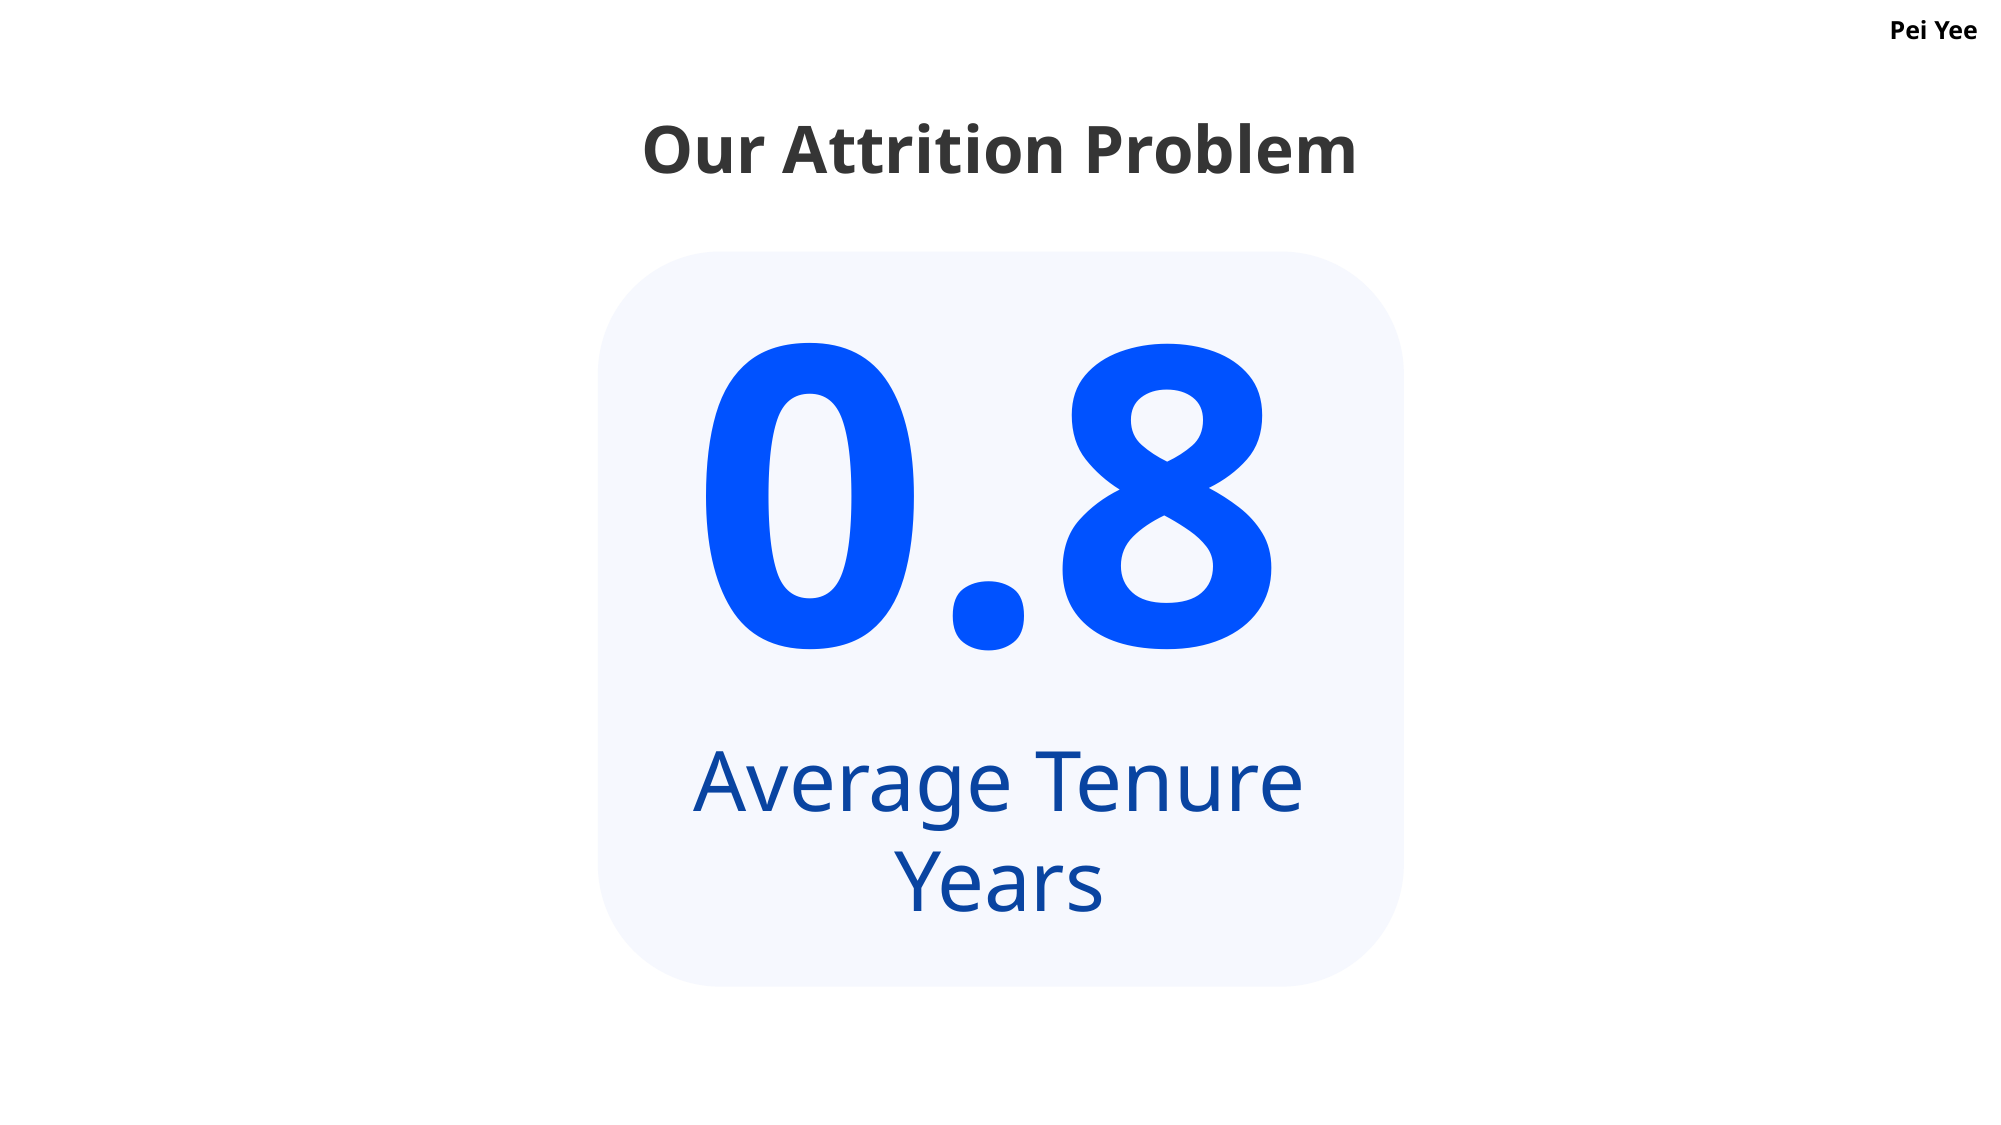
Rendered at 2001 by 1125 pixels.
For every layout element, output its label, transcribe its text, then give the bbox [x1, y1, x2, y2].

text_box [593, 213, 1407, 987]
text_box Our Attrition Problem [0, 98, 2000, 173]
text_box Pei Yee [1867, 0, 2000, 60]
